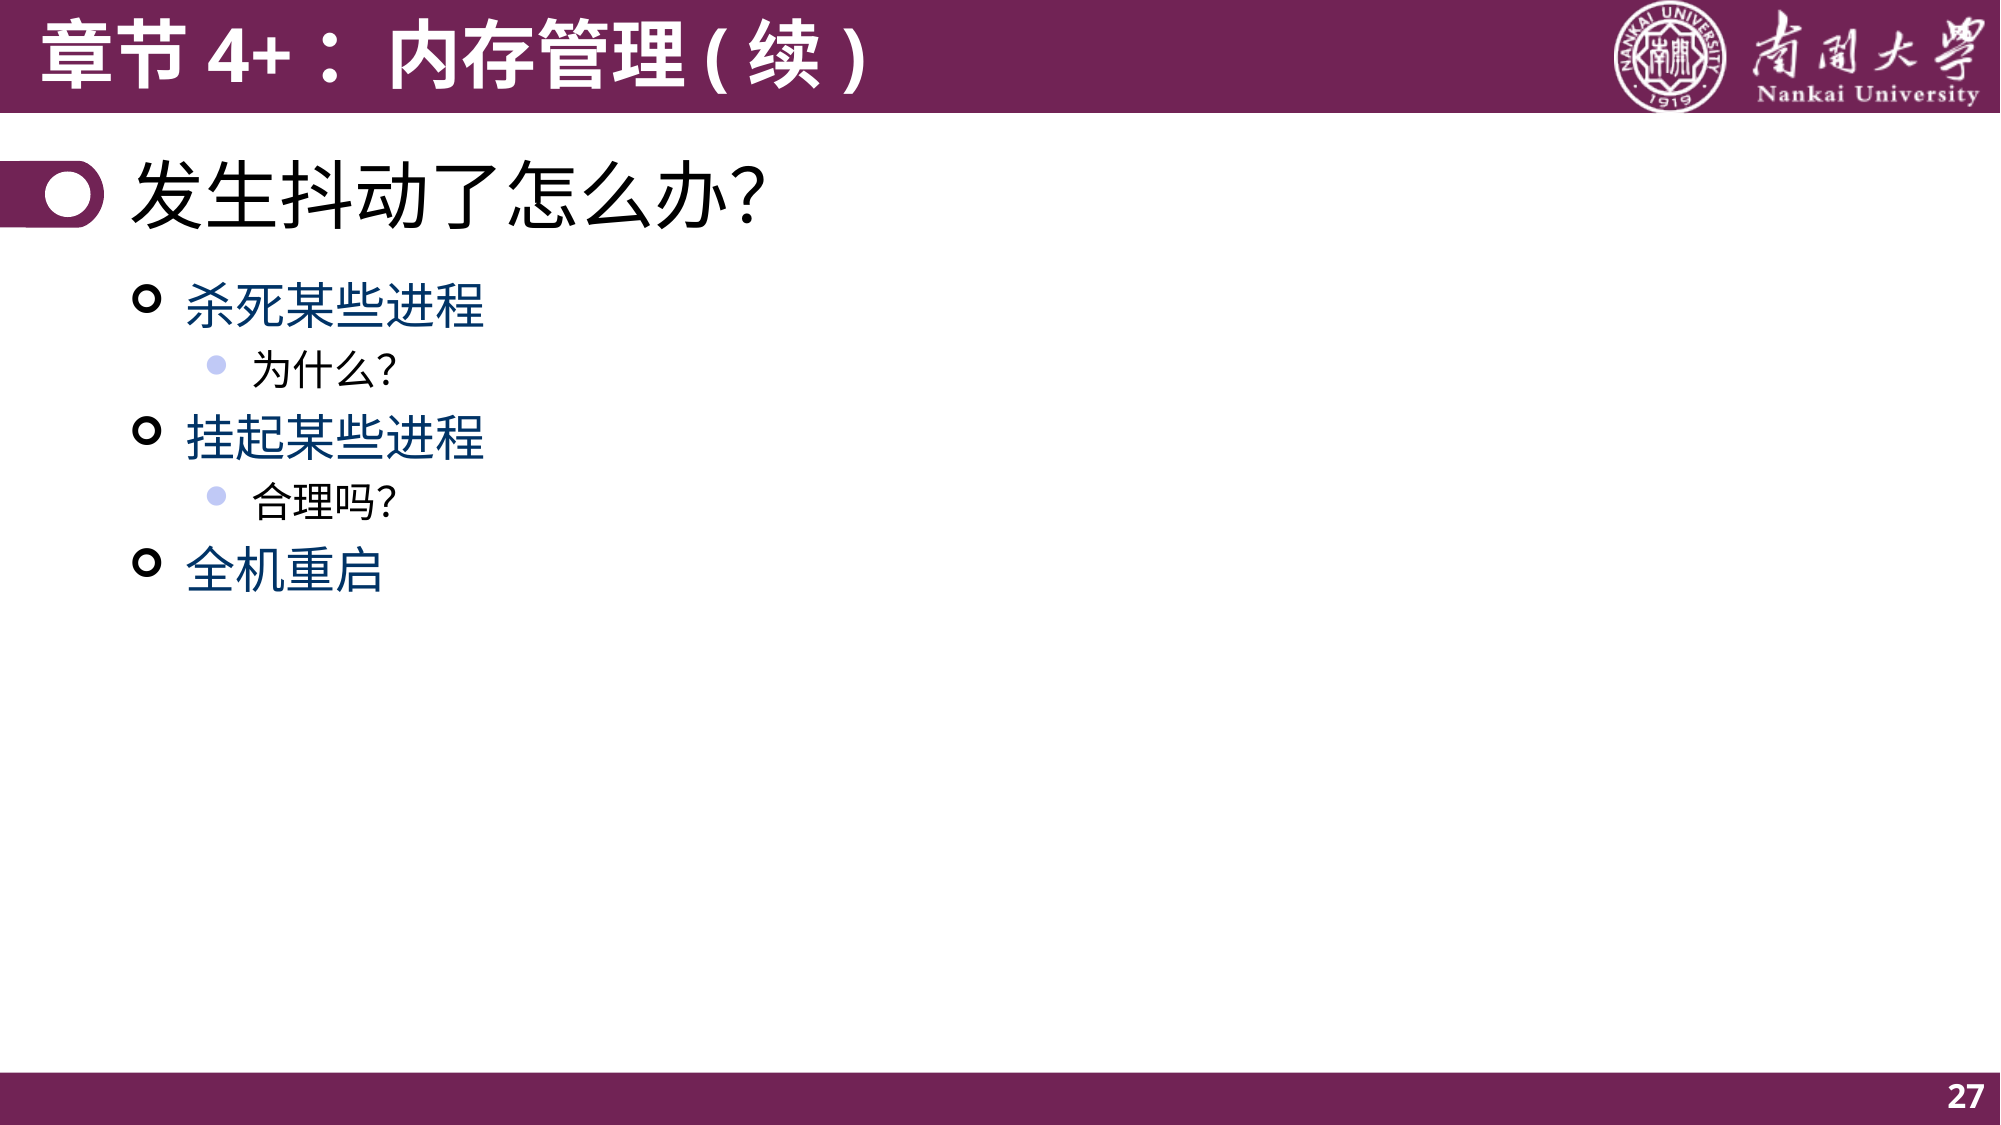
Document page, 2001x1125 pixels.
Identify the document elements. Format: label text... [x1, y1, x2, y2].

picture [1614, 0, 2001, 118]
slide_number 27 [1550, 1070, 2000, 1125]
title 发生抖动了怎么办？ [114, 143, 1886, 255]
list 杀死某些进程 为什么？ 挂起某些进程 合理吗？ 全机重启 [114, 254, 1878, 1077]
